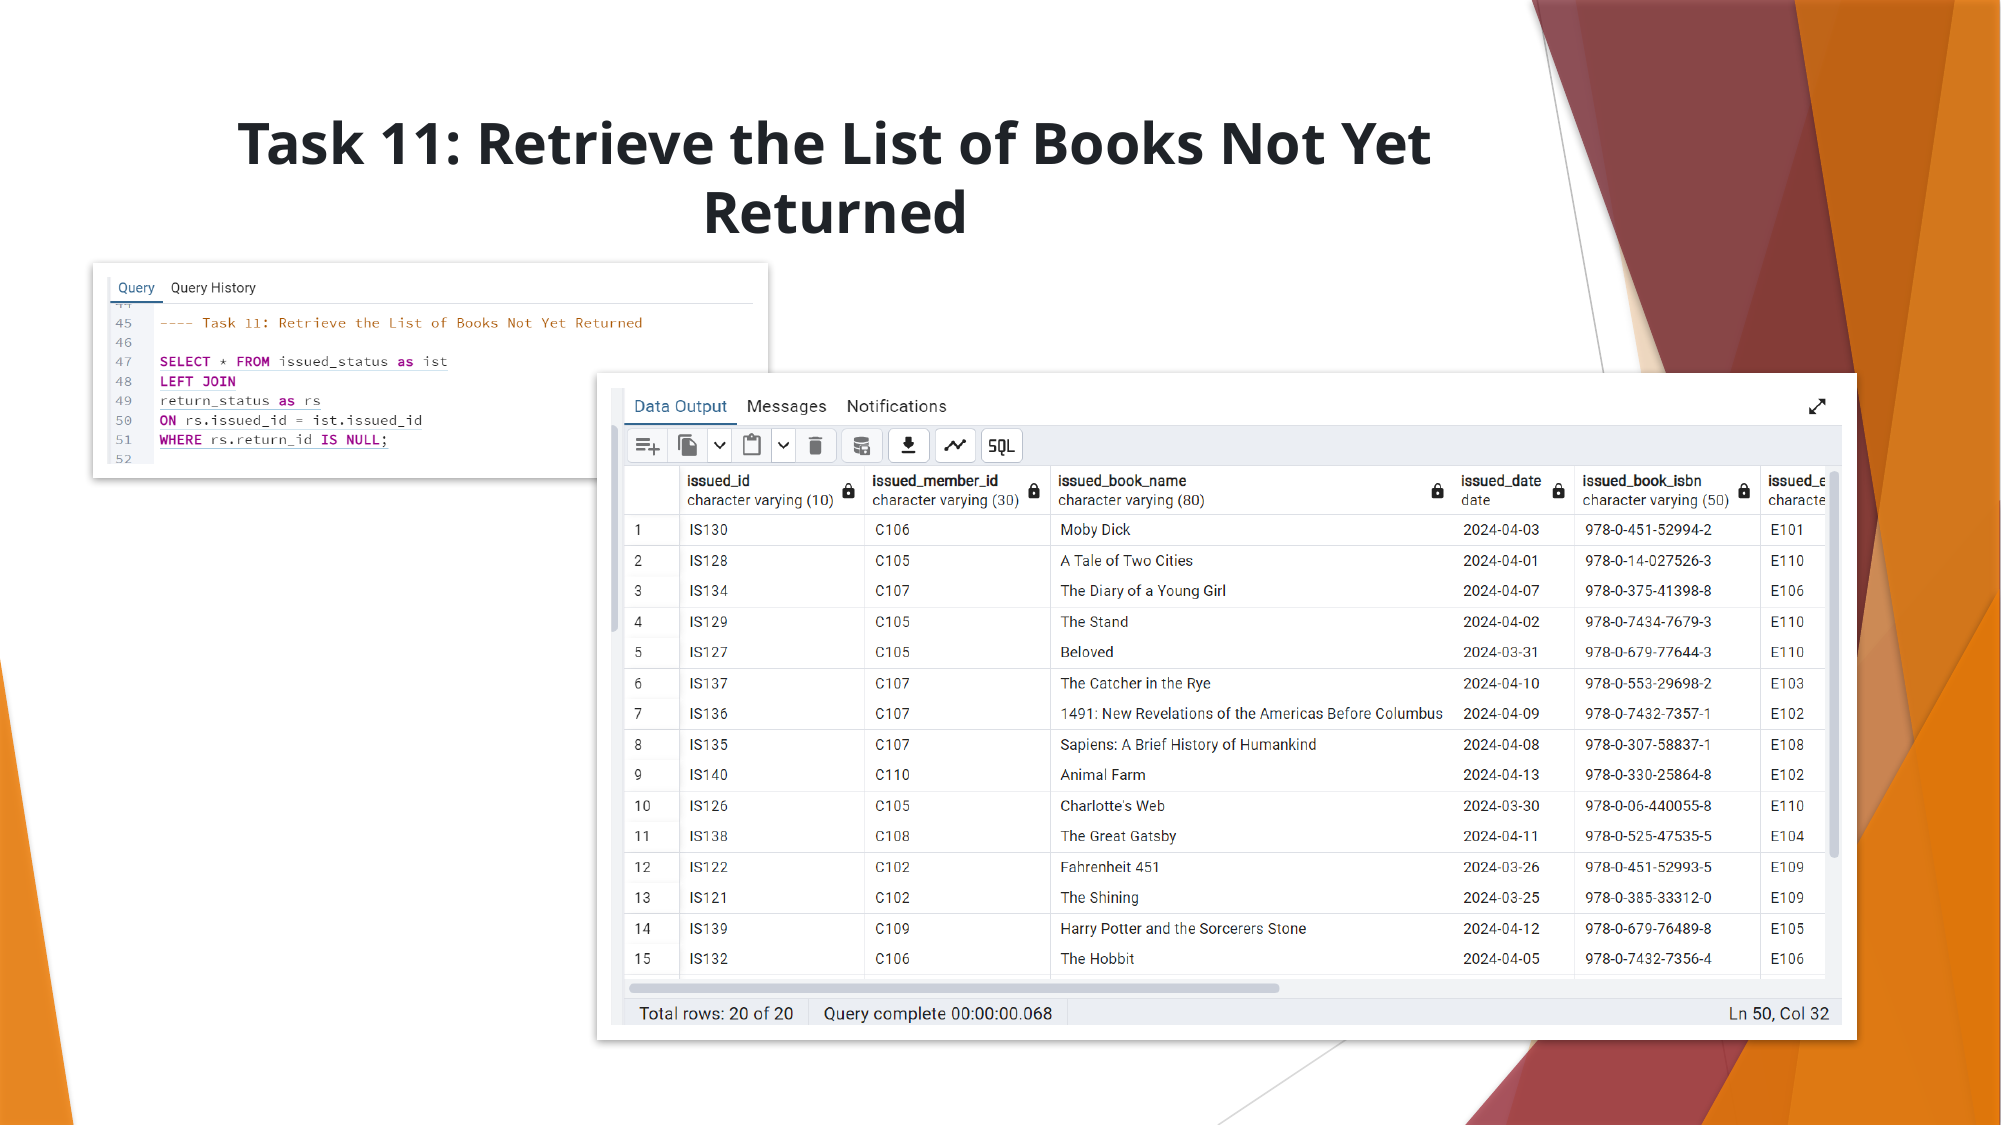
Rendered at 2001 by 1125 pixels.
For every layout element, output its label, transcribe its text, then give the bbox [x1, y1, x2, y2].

picture [610, 387, 1843, 1026]
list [106, 276, 754, 465]
title Task 11: Retrieve the List of Books Not Yet Returned [150, 99, 1522, 255]
